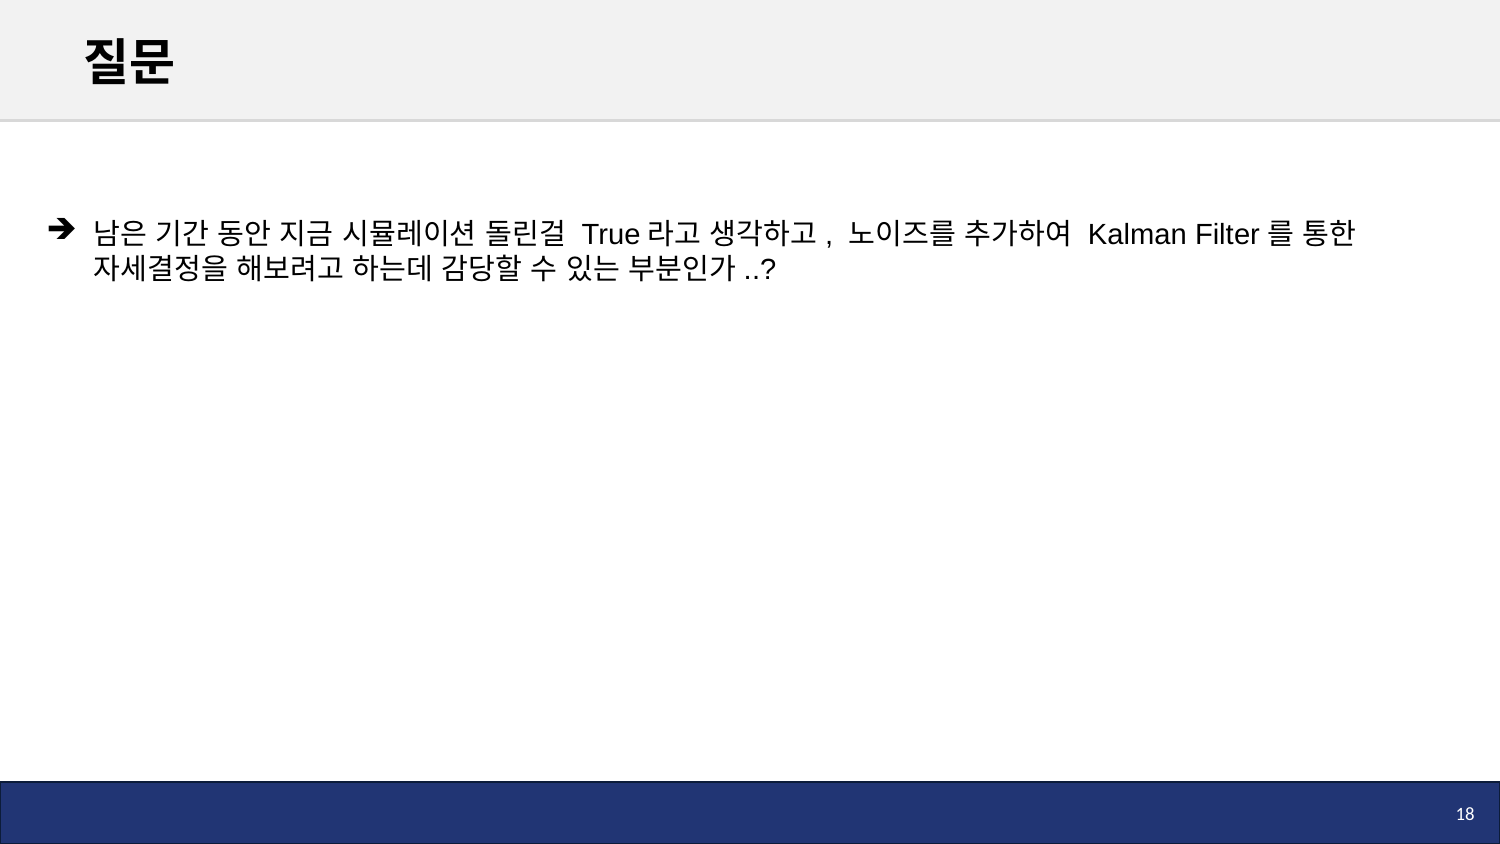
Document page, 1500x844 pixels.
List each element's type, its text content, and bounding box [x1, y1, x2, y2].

title 질문 [72, 16, 1062, 113]
text_box 남은 기간 동안 지금 시뮬레이션 돌린걸 True라고 생각하고, 노이즈를 추가하여 Kalman Filter를 통한 자세결정을 해보려고 하는데 감당할 수 있는 부분인가..? [31, 200, 1469, 300]
slide_number 18 [1148, 790, 1486, 836]
